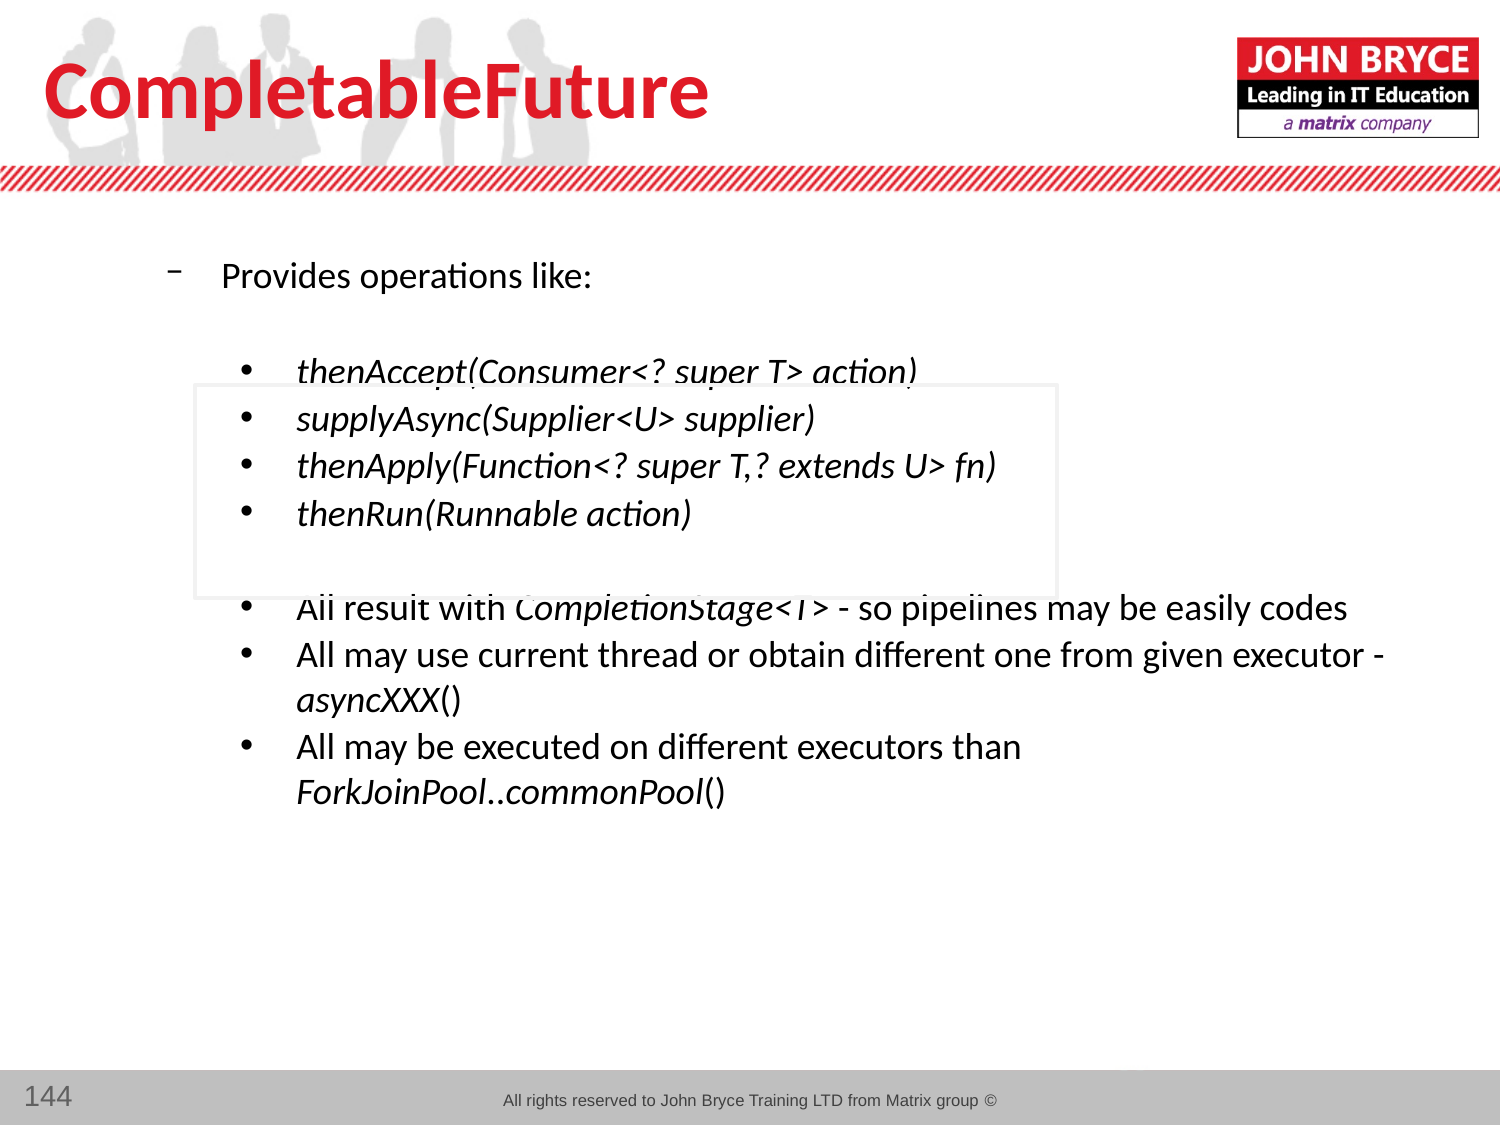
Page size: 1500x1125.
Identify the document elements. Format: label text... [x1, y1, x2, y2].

picture [0, 0, 1500, 1070]
list Provides operations like: thenAccept(Consumer<? super T> action) supplyAsync(Supplier<U> supplier) thenApply(Function<? super T,? extends U> fn) thenRun(Runnable action) All result with CompletionStage<T> - so pipelines may be easily codes All may use current thread or obtain different one from given executor - asyncXXX() All may be executed on different executors than ForkJoinPool..commonPool() [75, 243, 1425, 1047]
title CompletableFuture [29, 21, 1235, 150]
text_box [194, 385, 1057, 598]
